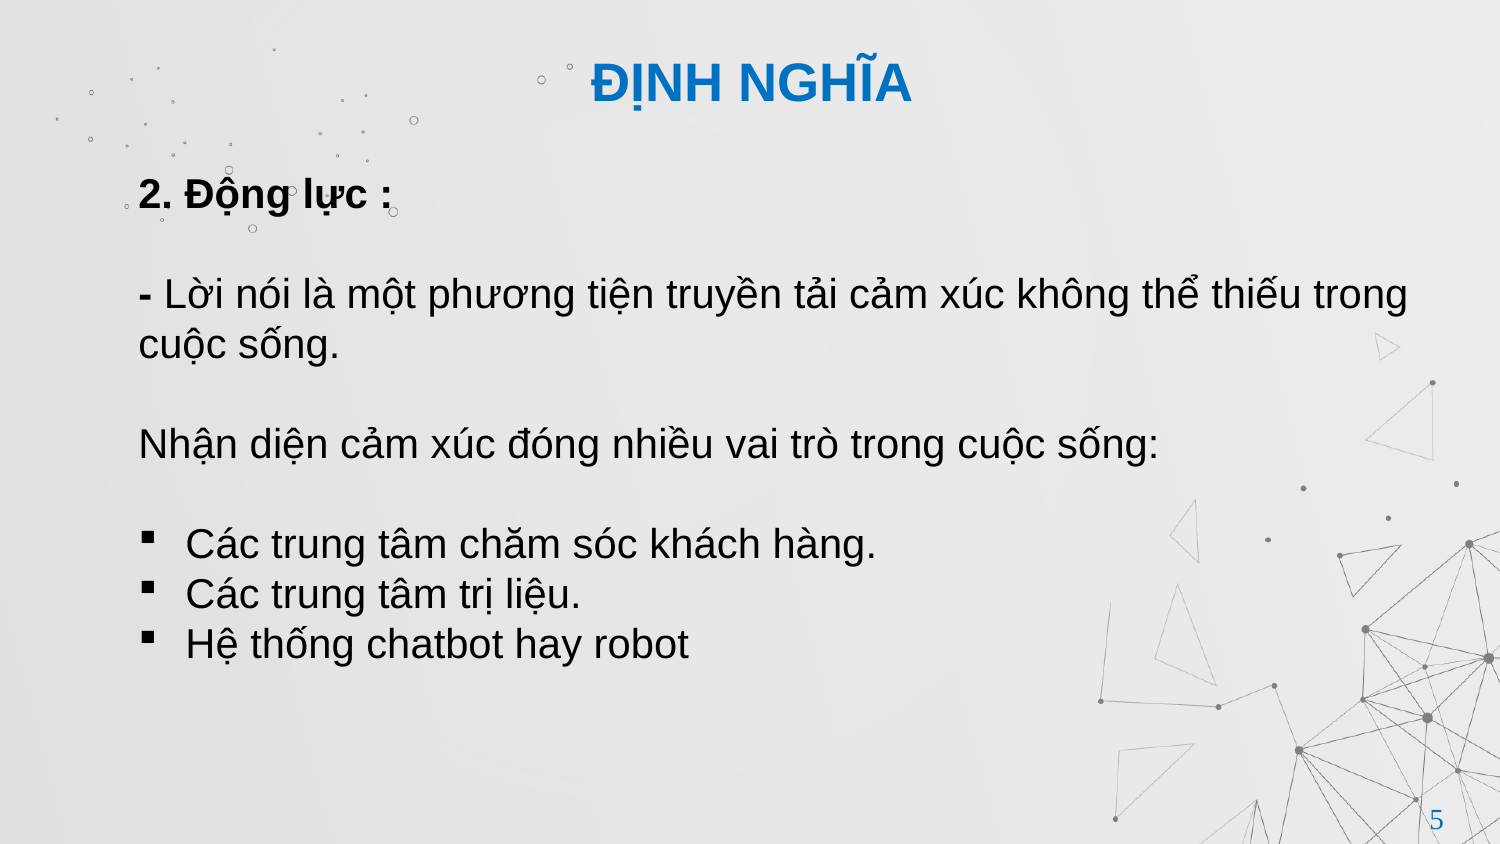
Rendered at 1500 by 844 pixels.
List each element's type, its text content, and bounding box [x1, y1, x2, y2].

title ĐỊNH NGHĨA [324, 32, 1180, 152]
picture [0, 0, 1500, 844]
text_box 2. Động lực : - Lời nói là một phương tiện truyền tải cảm xúc không thể thiếu trong cuộc sống. Nhận diện cảm xúc đóng nhiều vai trò trong cuộc sống: Các trung tâm chăm sóc khách hàng. Các trung tâm trị liệu. Hệ thống chatbot hay robot [123, 152, 1489, 764]
text_box 5 [1414, 792, 1482, 843]
